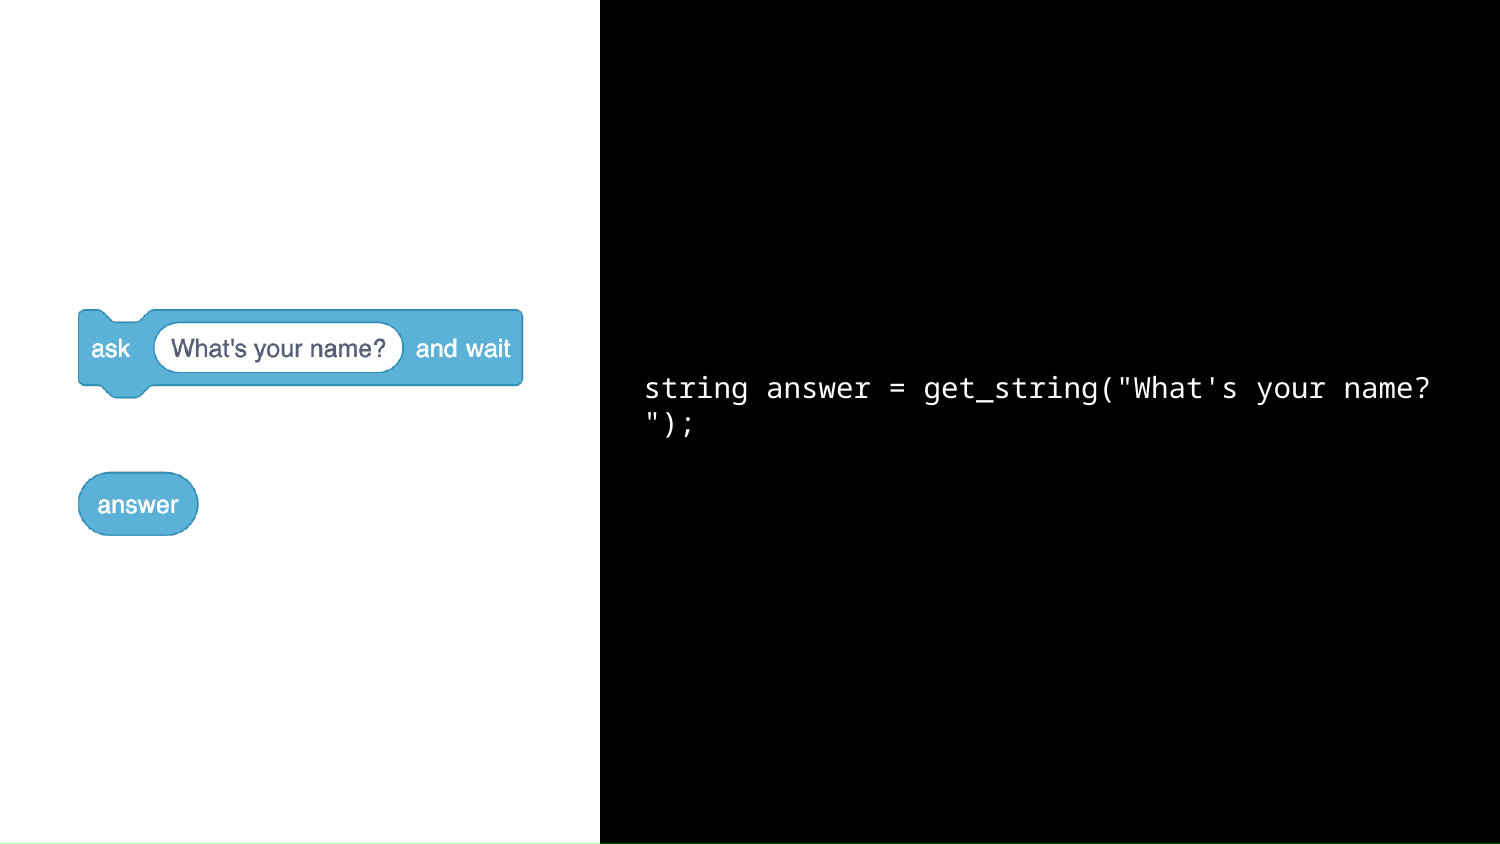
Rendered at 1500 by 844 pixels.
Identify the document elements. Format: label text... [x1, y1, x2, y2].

text_box [600, 0, 1500, 844]
text_box string answer = get_string("What's your name? "); printf("hello, %s", answer); [628, 249, 1472, 594]
text_box [0, 0, 600, 844]
picture [74, 308, 526, 536]
